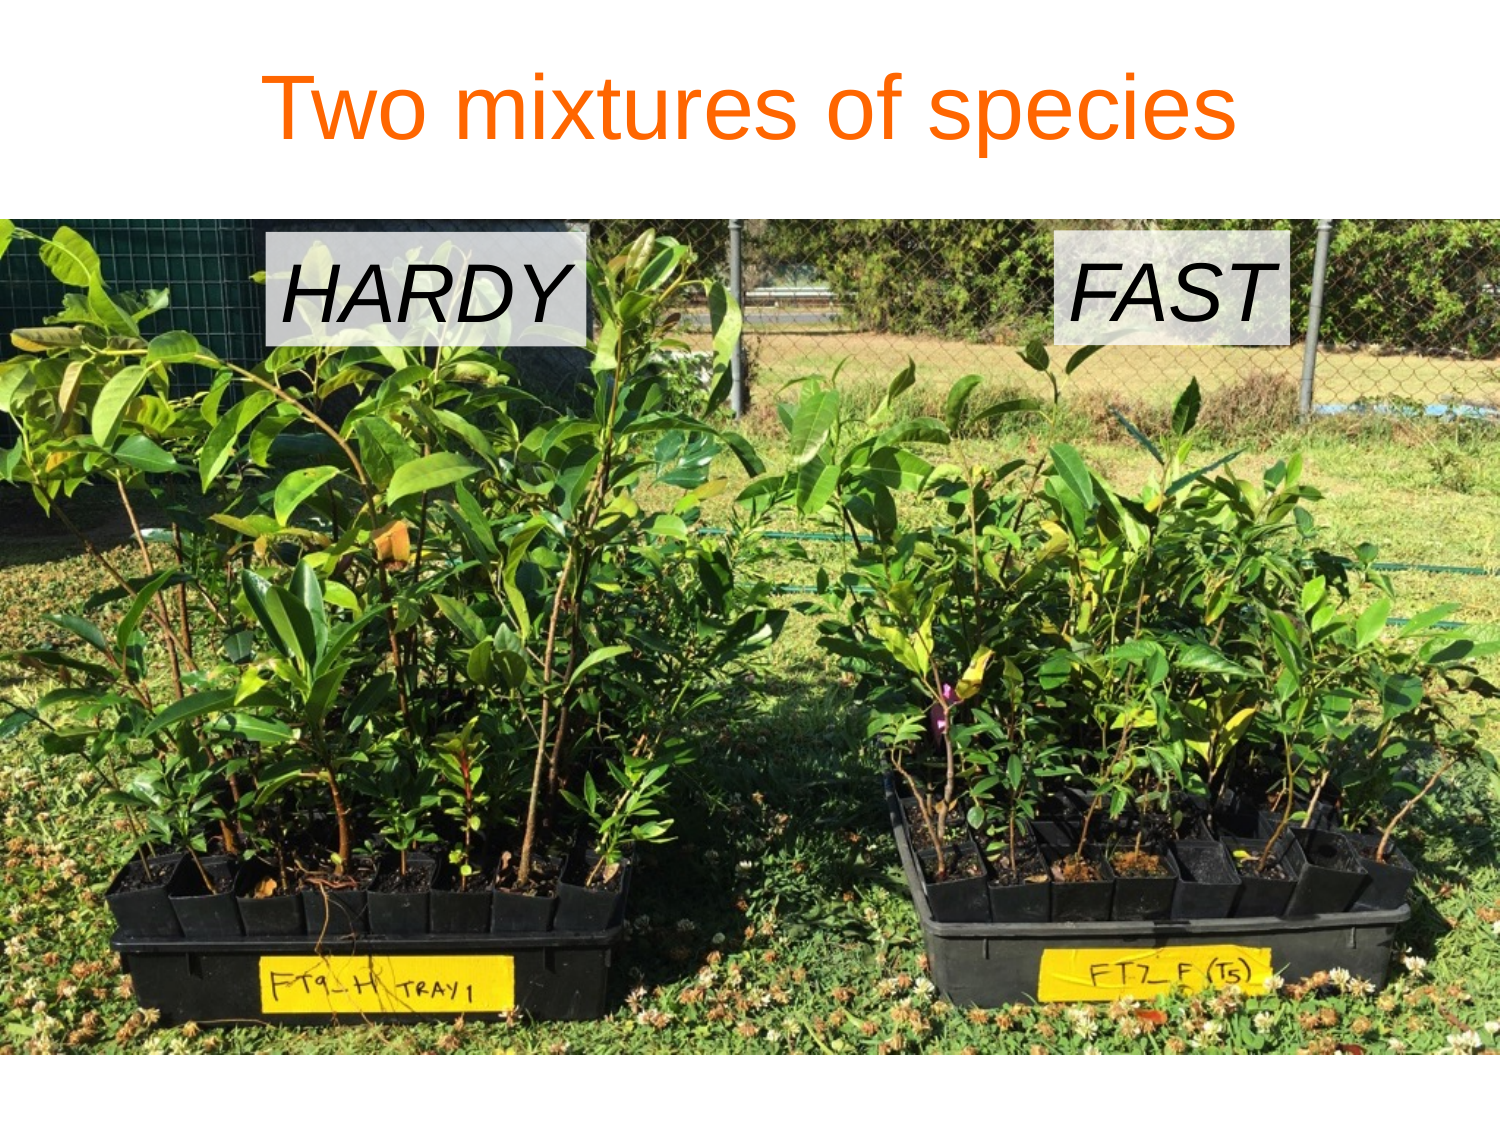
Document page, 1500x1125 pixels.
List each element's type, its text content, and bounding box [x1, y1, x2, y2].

text_box Two mixtures of species [0, 8, 1500, 197]
picture [0, 218, 1500, 1055]
